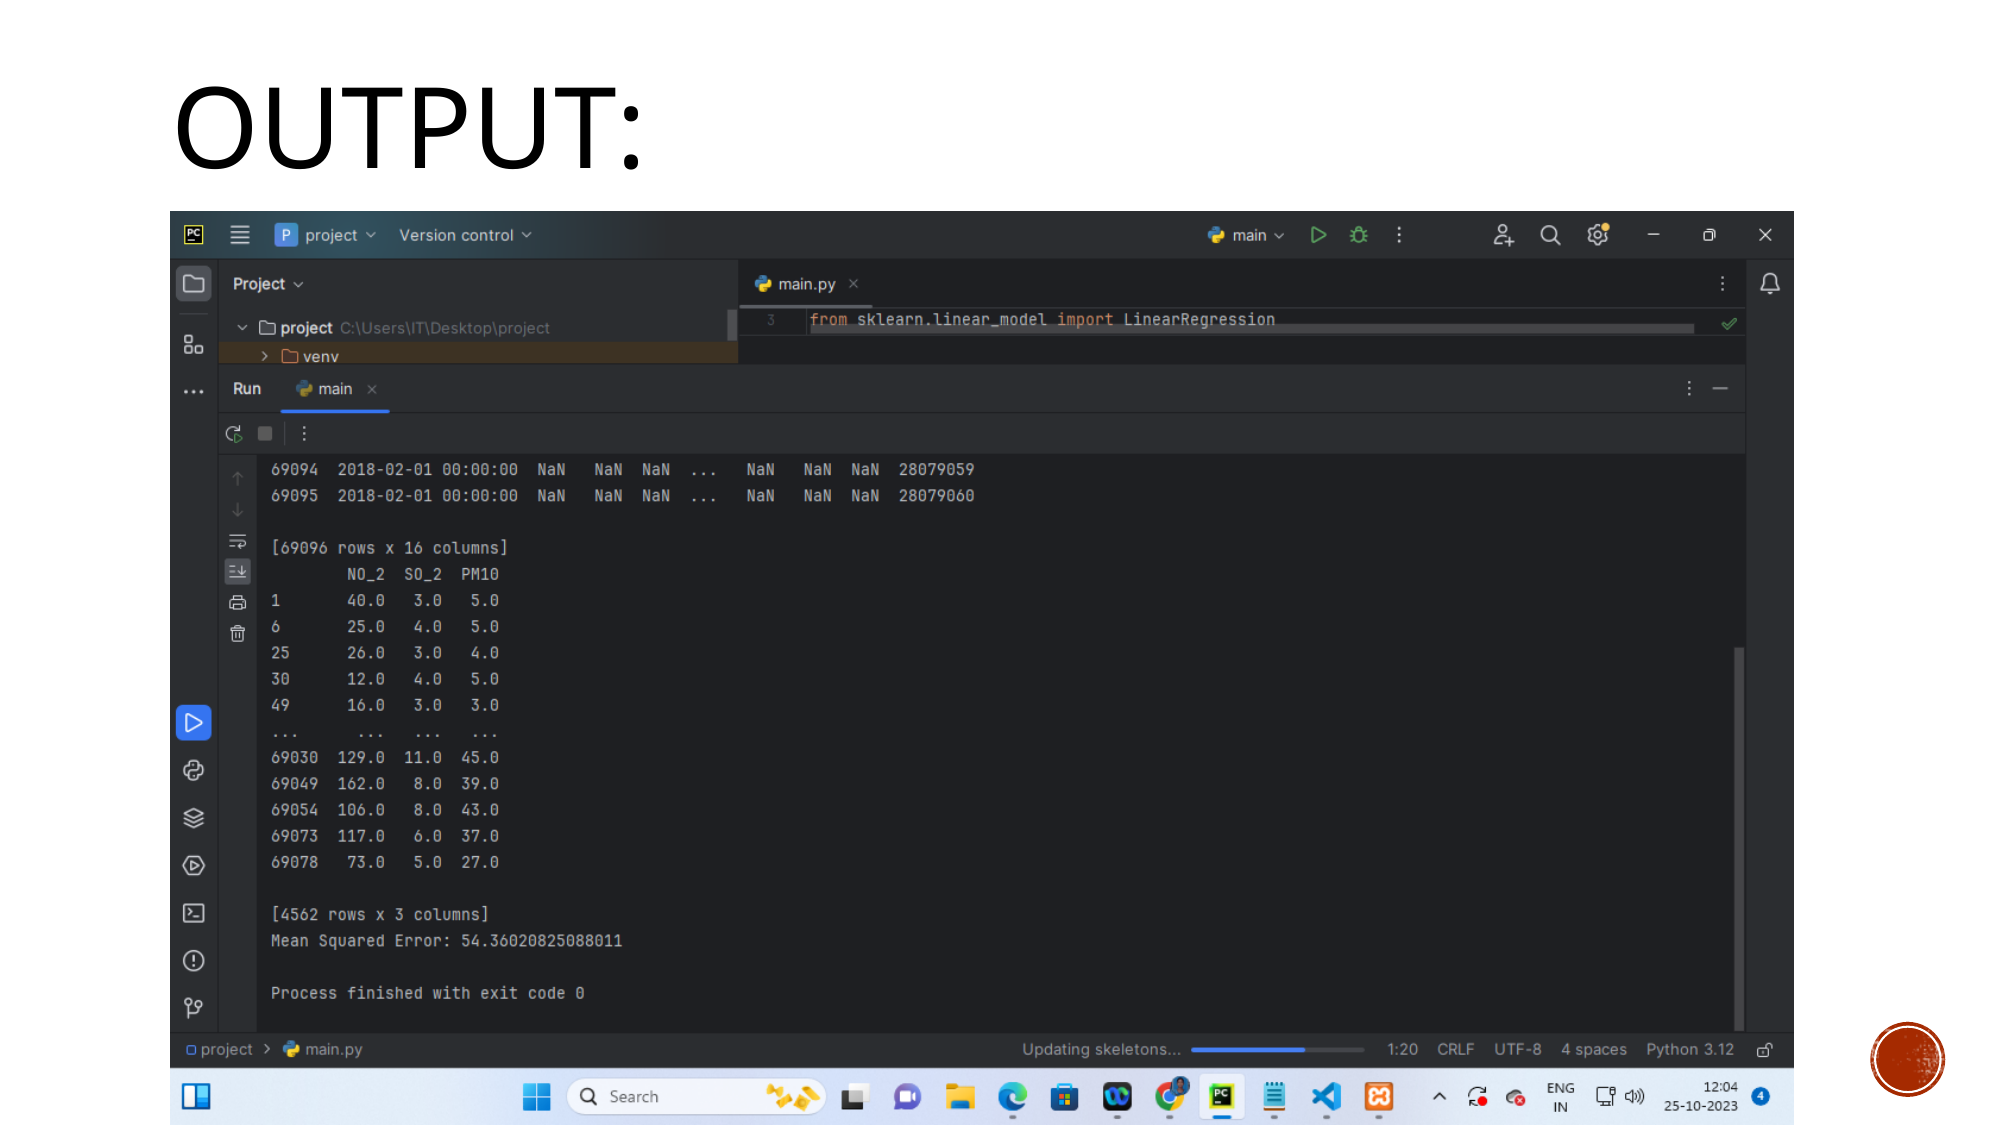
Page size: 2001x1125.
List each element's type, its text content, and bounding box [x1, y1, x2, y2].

title Output: [156, 0, 1807, 264]
picture [170, 211, 1794, 1125]
